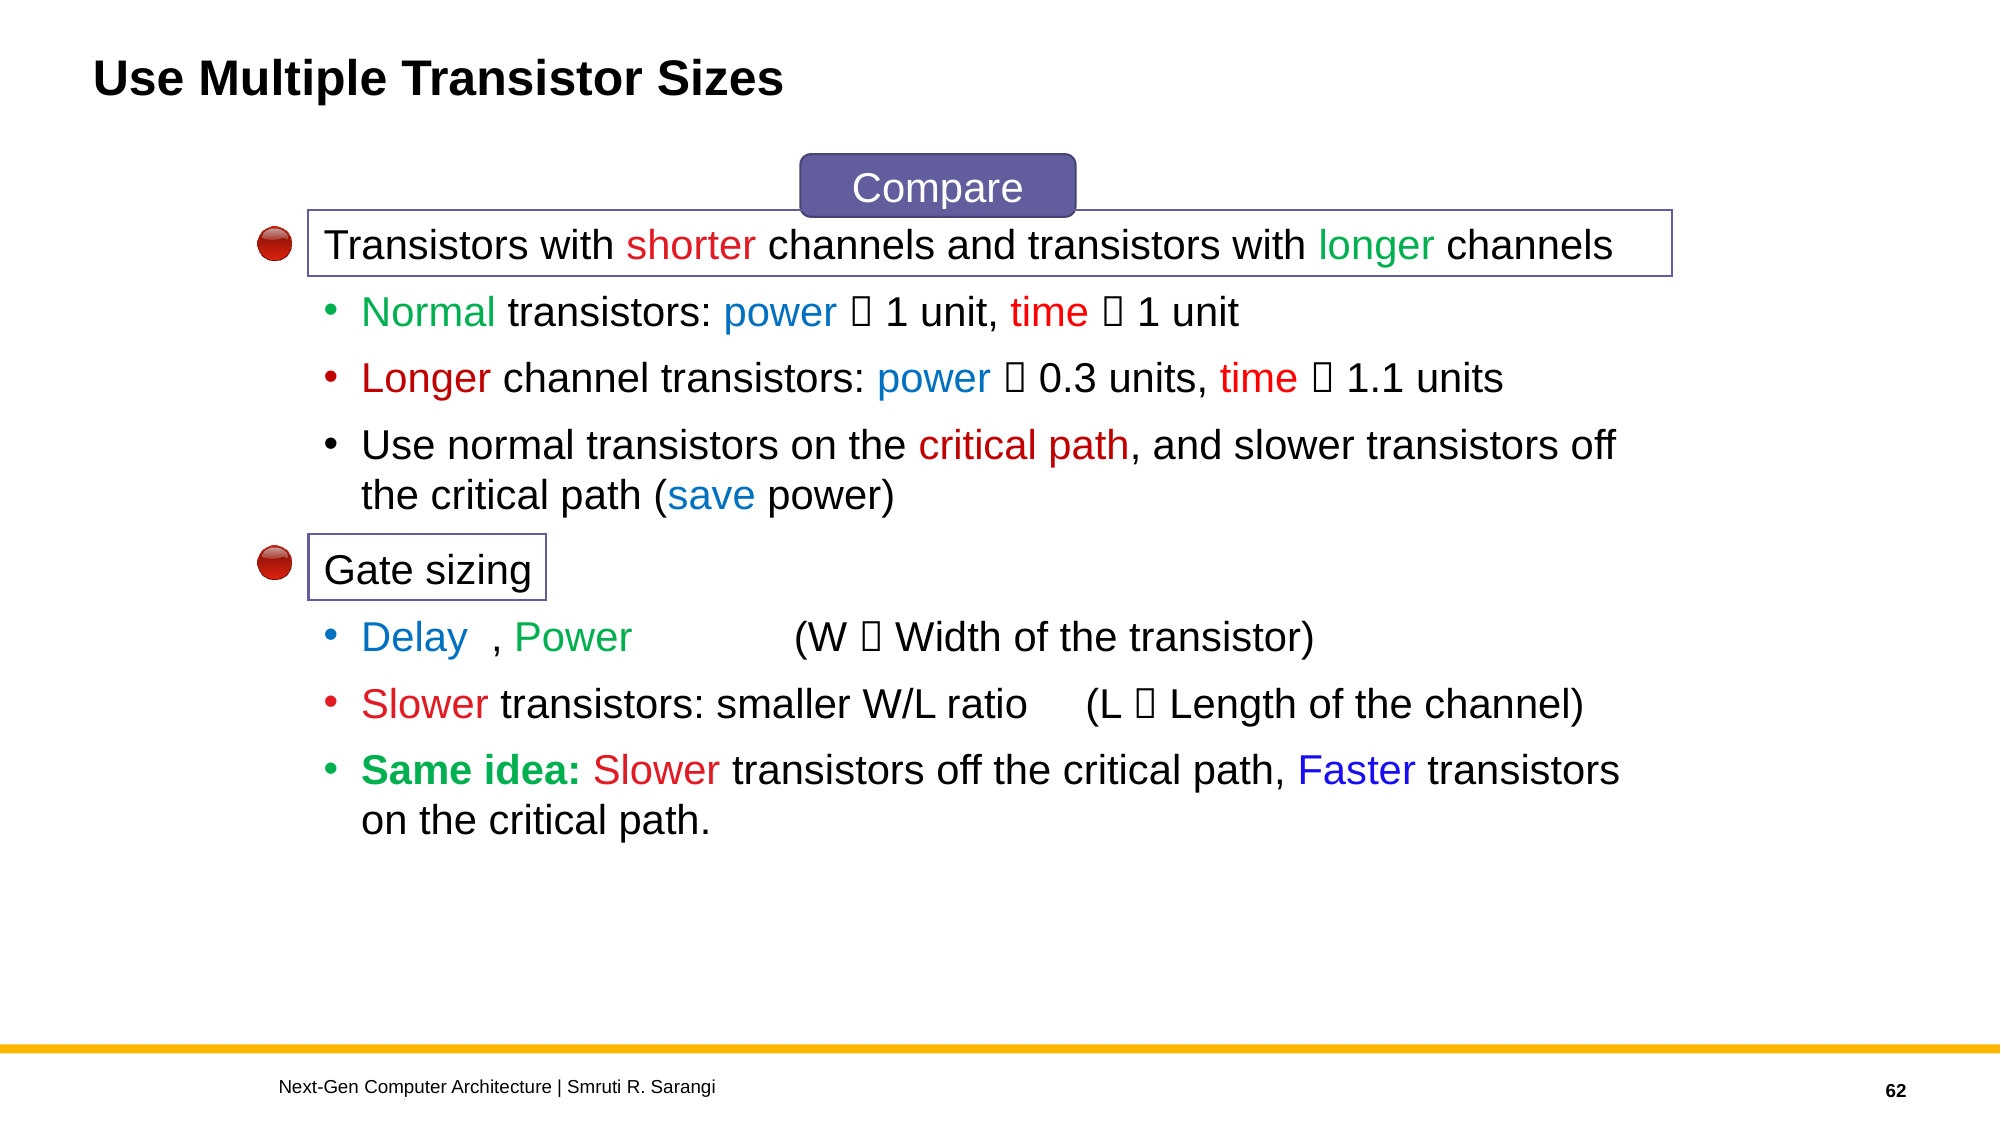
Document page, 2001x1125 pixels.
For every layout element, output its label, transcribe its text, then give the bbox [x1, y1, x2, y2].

slide_number 62 [1711, 1071, 1922, 1109]
text_box Compare [799, 153, 1077, 209]
footer Next-Gen Computer Architecture | Smruti R. Sarangi [263, 1067, 1464, 1105]
text_box [307, 209, 1673, 277]
picture [257, 226, 292, 261]
text_box [307, 533, 547, 601]
title Use Multiple Transistor Sizes [78, 45, 1578, 180]
picture [257, 545, 292, 580]
